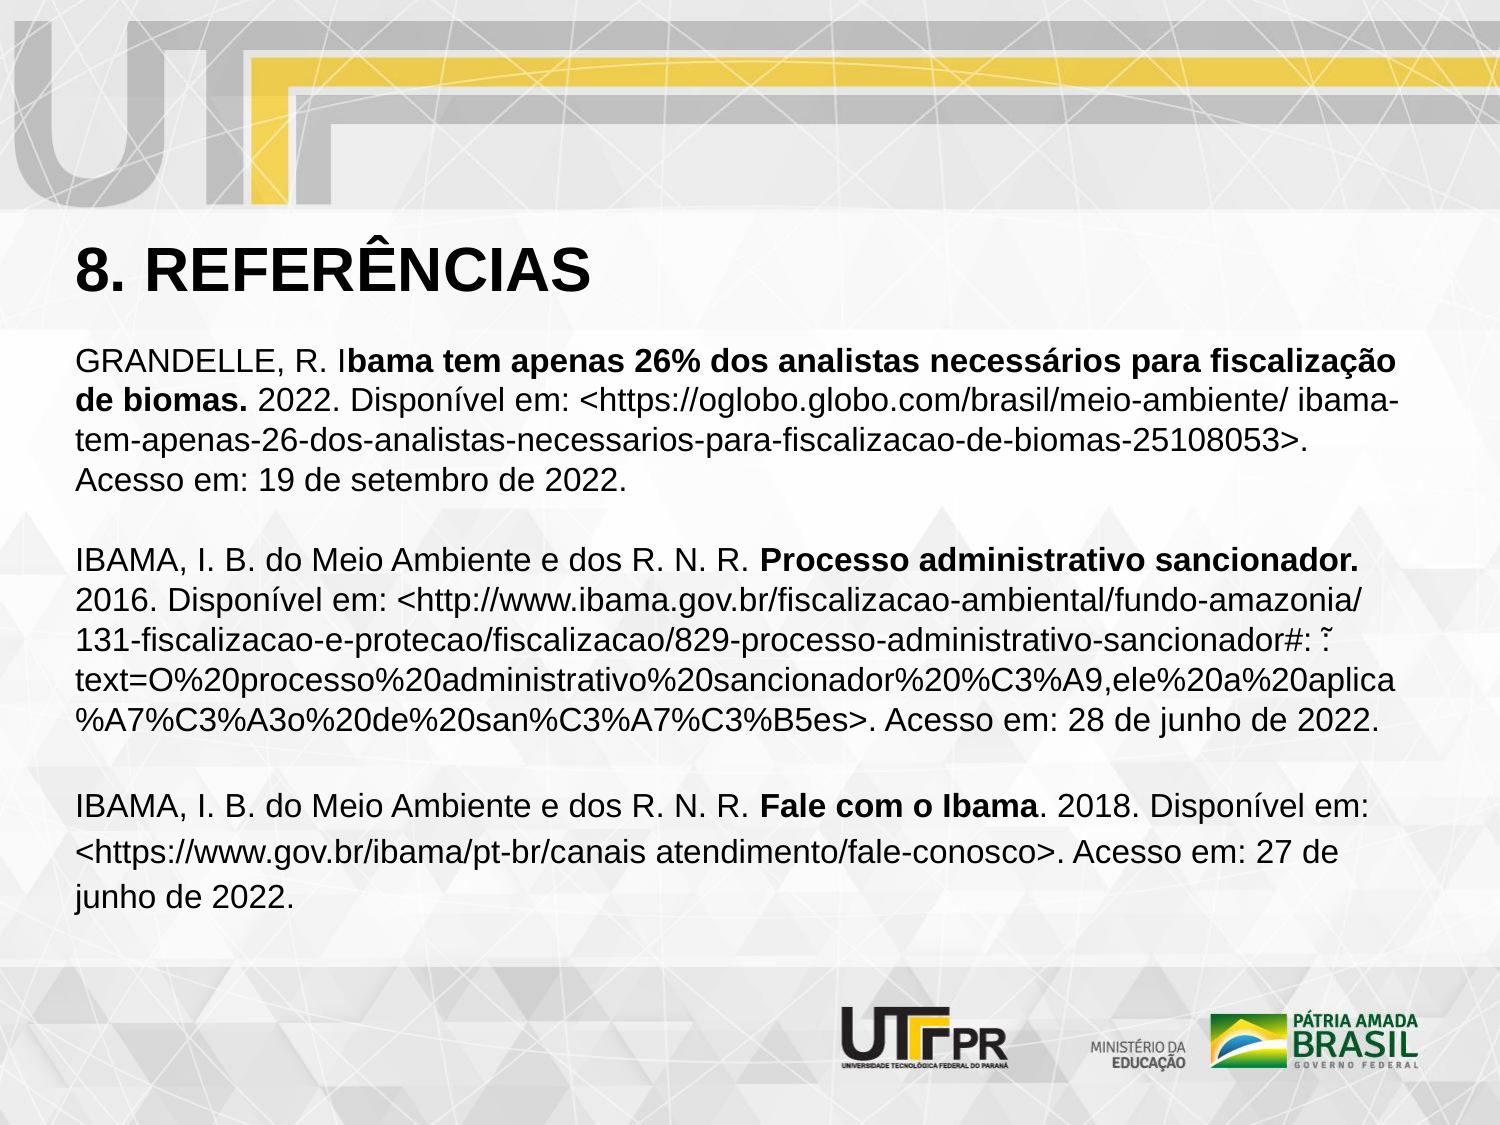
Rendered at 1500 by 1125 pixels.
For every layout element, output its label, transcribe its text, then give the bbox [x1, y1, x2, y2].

picture [0, 0, 1500, 1125]
subtitle GRANDELLE, R. Ibama tem apenas 26% dos analistas necessários para fiscalização de biomas. 2022. Disponível em: <https://oglobo.globo.com/brasil/meio-ambiente/ ibama-tem-apenas-26-dos-analistas-necessarios-para-fiscalizacao-de-biomas-25108053>. Acesso em: 19 de setembro de 2022. IBAMA, I. B. do Meio Ambiente e dos R. N. R. Processo administrativo sancionador. 2016. Disponível em: <http://www.ibama.gov.br/fiscalizacao-ambiental/fundo-amazonia/ 131-fiscalizacao-e-protecao/fiscalizacao/829-processo-administrativo-sancionador#: ̃: text=O%20processo%20administrativo%20sancionador%20%C3%A9,ele%20a%20aplica%A7%C3%A3o%20de%20san%C3%A7%C3%B5es>. Acesso em: 28 de junho de 2022. IBAMA, I. B. do Meio Ambiente e dos R. N. R. Fale com o Ibama. 2018. Disponível em: <https://www.gov.br/ibama/pt-br/canais atendimento/fale-conosco>. Acesso em: 27 de junho de 2022. [75, 338, 1425, 960]
title 8. REFERÊNCIAS [75, 211, 1425, 321]
